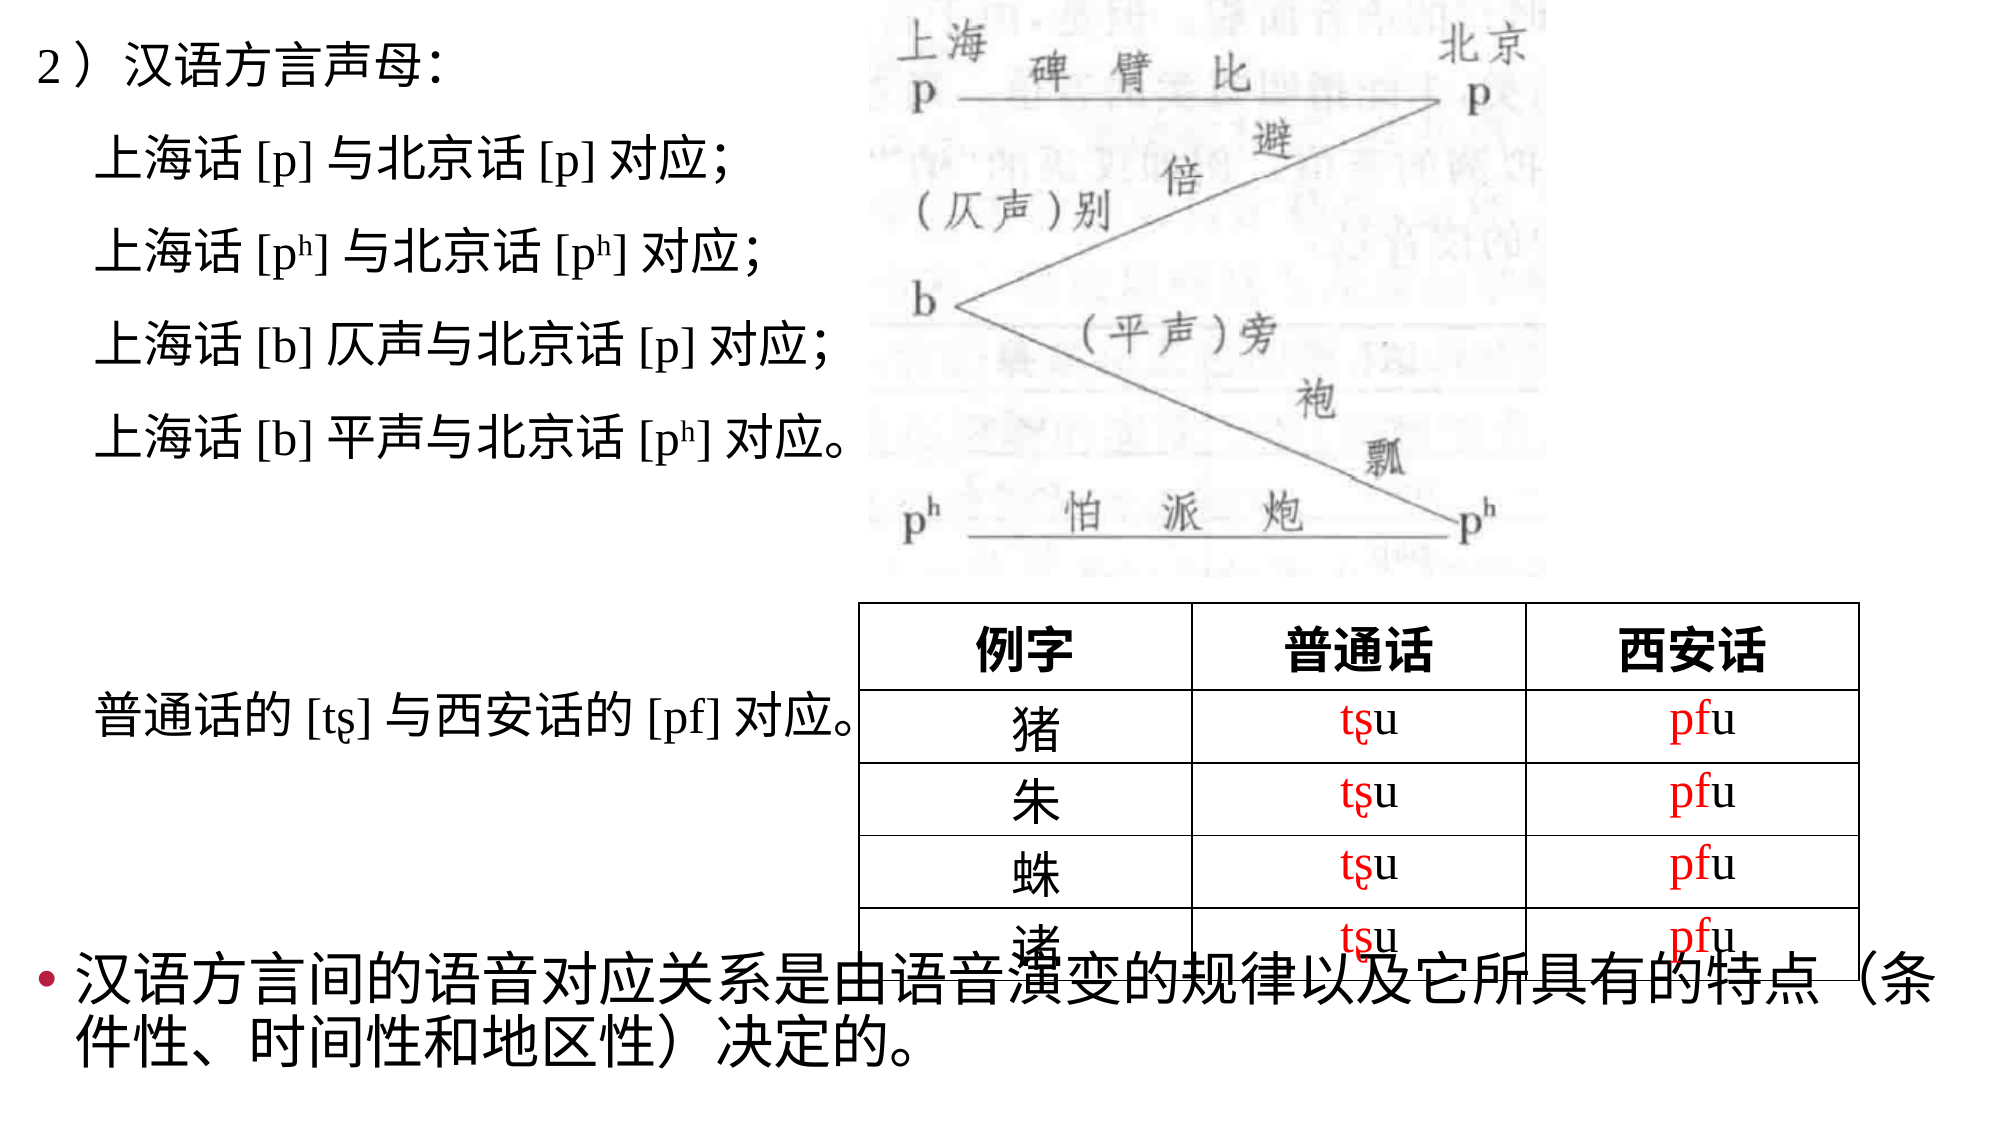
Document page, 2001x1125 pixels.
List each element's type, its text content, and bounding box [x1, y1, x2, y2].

table_header 普通话 [1193, 604, 1525, 689]
table_cell 蛛 [860, 836, 1191, 907]
table_cell pfu [1527, 909, 1858, 980]
table_cell tʂu [1193, 909, 1525, 980]
table_cell 猪 [860, 691, 1191, 762]
table_cell pfu [1527, 691, 1858, 762]
list 2）汉语方言声母： 上海话[p]与北京话[p]对应； 上海话[pʰ]与北京话[pʰ]对应； 上海话[b]仄声与北京话[p]对应； 上海话[b]平声与北京话[pʰ]对应。 普通话的[tʂ]与西安话的[pf]对应。 汉语方言间的语音对应关系是由语音演变的规律以及它所具有的特点（条件性、时间性和地区性）决定的。 [21, 14, 1961, 1115]
table_cell tʂu [1193, 691, 1525, 762]
table_cell tʂu [1193, 764, 1525, 835]
table_cell pfu [1527, 764, 1858, 835]
table_cell tʂu [1193, 836, 1525, 907]
table_header 西安话 [1527, 604, 1858, 689]
table_header 例字 [860, 604, 1191, 689]
table_cell 诸 [860, 909, 1191, 980]
table_cell 朱 [860, 764, 1191, 835]
picture [869, 0, 1546, 577]
table_cell pfu [1527, 836, 1858, 907]
